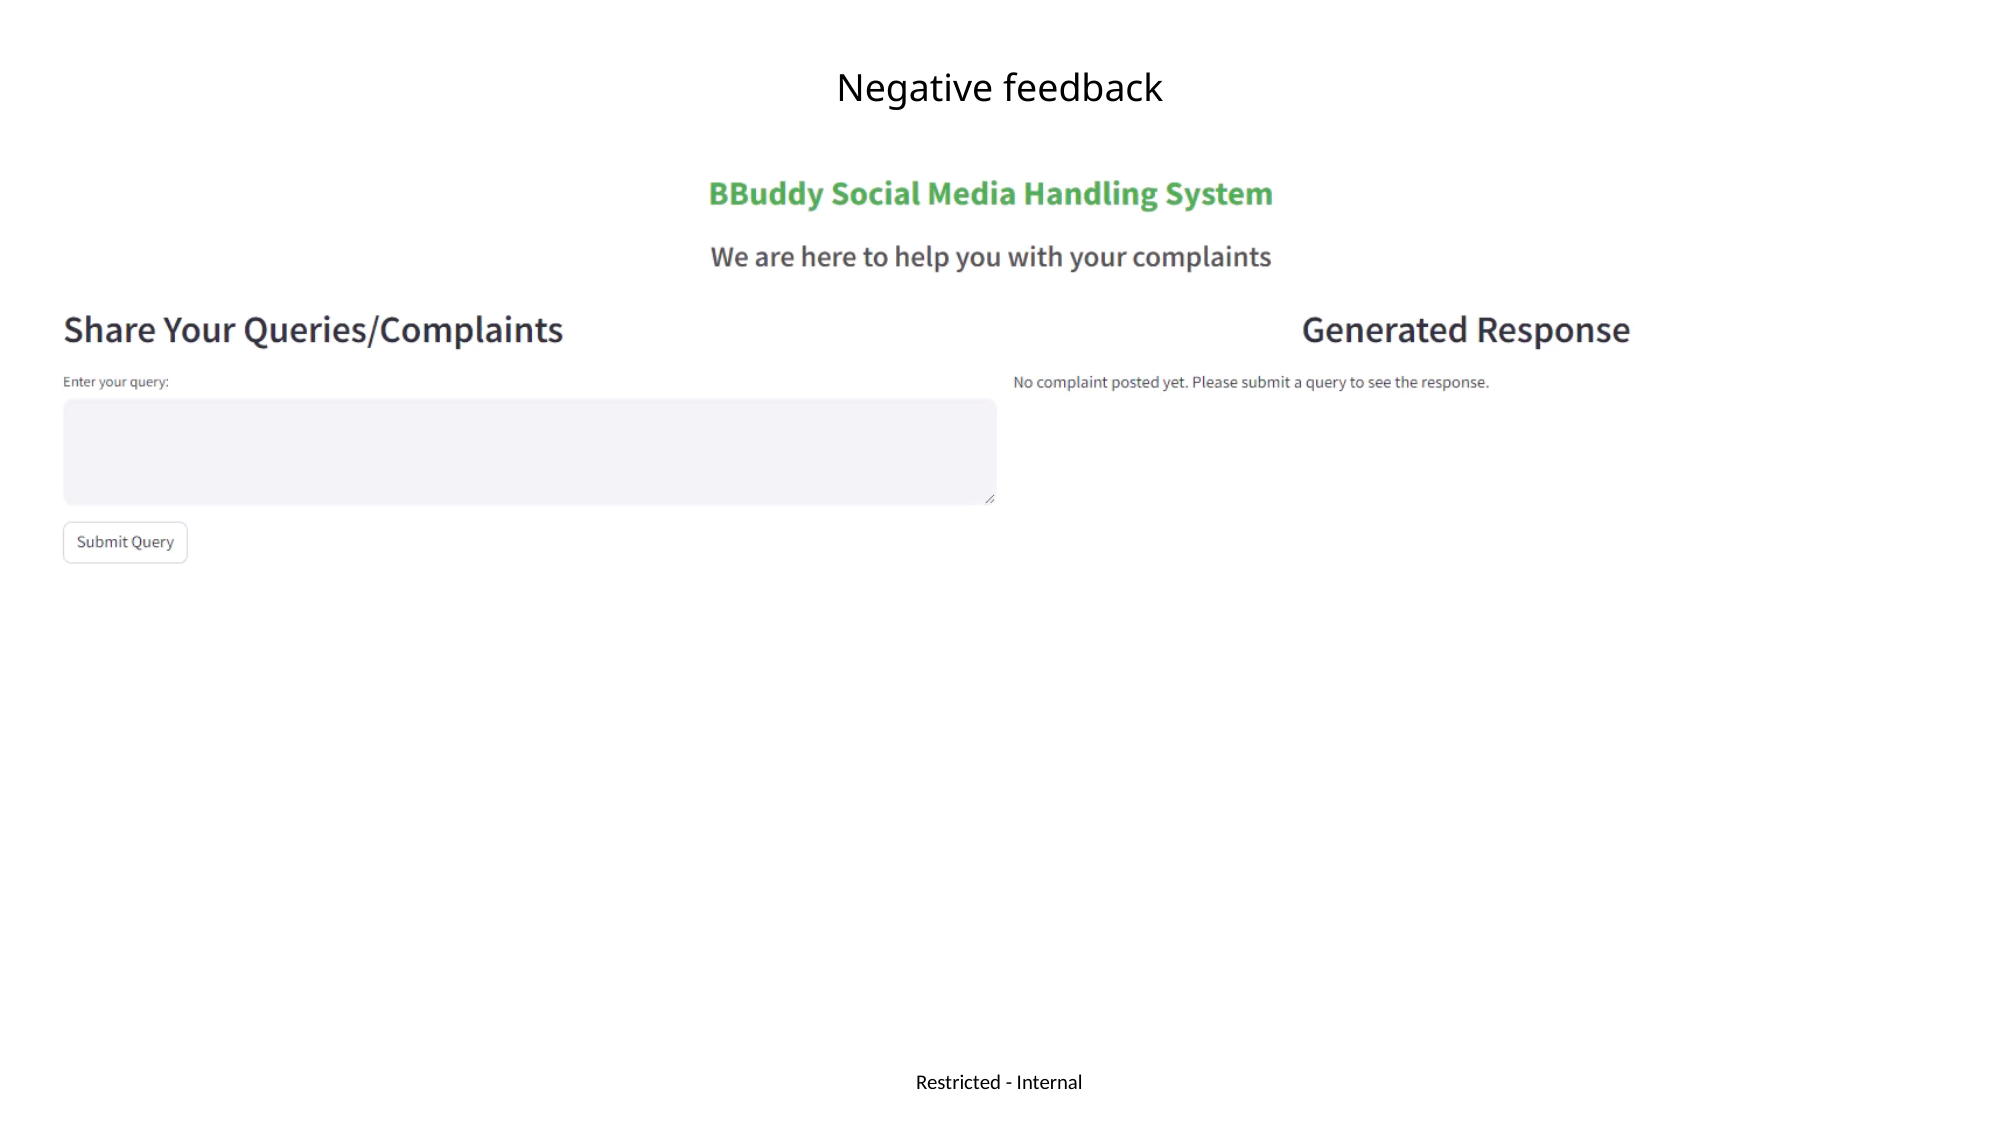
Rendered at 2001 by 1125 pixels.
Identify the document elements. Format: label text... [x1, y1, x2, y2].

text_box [0, 85, 2000, 1039]
text_box Negative feedback [821, 56, 1179, 85]
